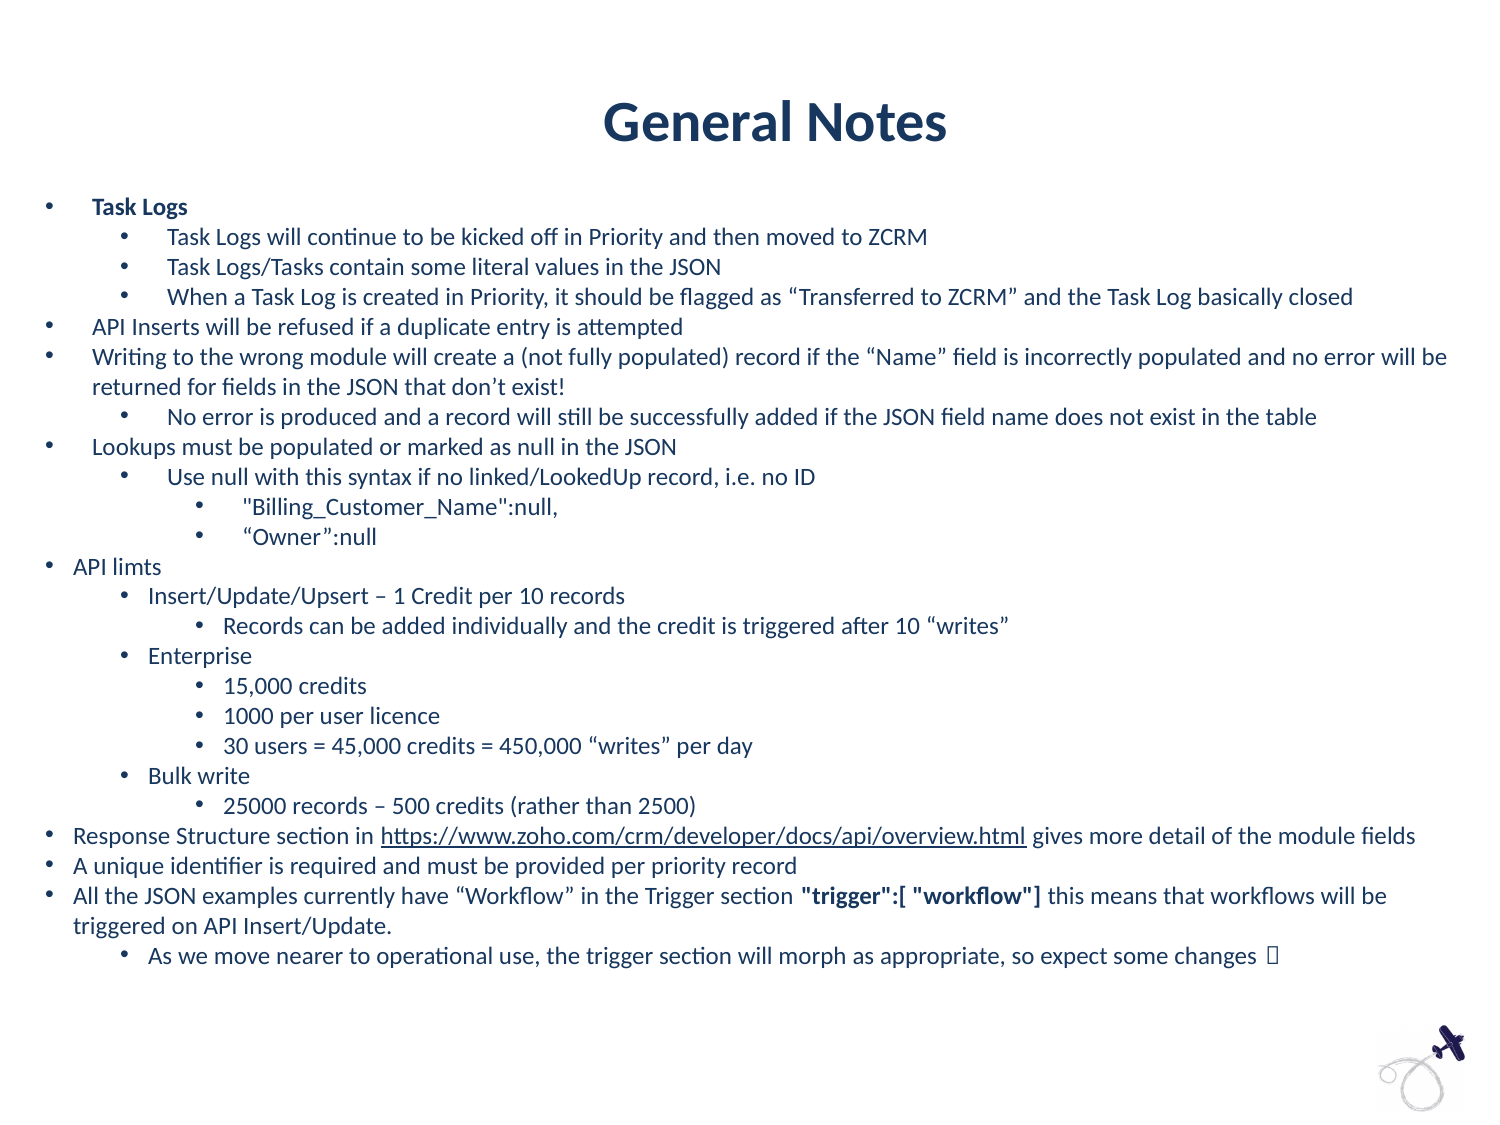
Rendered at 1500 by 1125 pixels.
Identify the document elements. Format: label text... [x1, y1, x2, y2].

text_box General Notes [416, 76, 1136, 161]
picture [1376, 1025, 1465, 1112]
text_box Task Logs Task Logs will continue to be kicked off in Priority and then moved to ZCRM Task Logs/Tasks contain some literal values in the JSON When a Task Log is created in Priority, it should be flagged as “Transferred to ZCRM” and the Task Log basically closed API Inserts will be refused if a duplicate entry is attempted Writing to the wrong module will create a (not fully populated) record if the “Name” field is incorrectly populated and no error will be returned for fields in the JSON that don’t exist! No error is produced and a record will still be successfully added if the JSON field name does not exist in the table Lookups must be populated or marked as null in the JSON Use null with this syntax if no linked/LookedUp record, i.e. no ID "Billing_Customer_Name":null, “Owner”:null API limts Insert/Update/Upsert – 1 Credit per 10 records Records can be added individually and the credit is triggered after 10 “writes” Enterprise 15,000 credits 1000 per user licence 30 users = 45,000 credits = 450,000 “writes” per day Bulk write 25000 records – 500 credits (rather than 2500) Response Structure section in https://www.zoho.com/crm/developer/docs/api/overview.html gives more detail of the module fields A unique identifier is required and must be provided per priority record All the JSON examples currently have “Workflow” in the Trigger section "trigger":[ "workflow"] this means that workflows will be triggered on API Insert/Update. As we move nearer to operational use, the trigger section will morph as appropriate, so expect some changes  [30, 183, 1479, 977]
